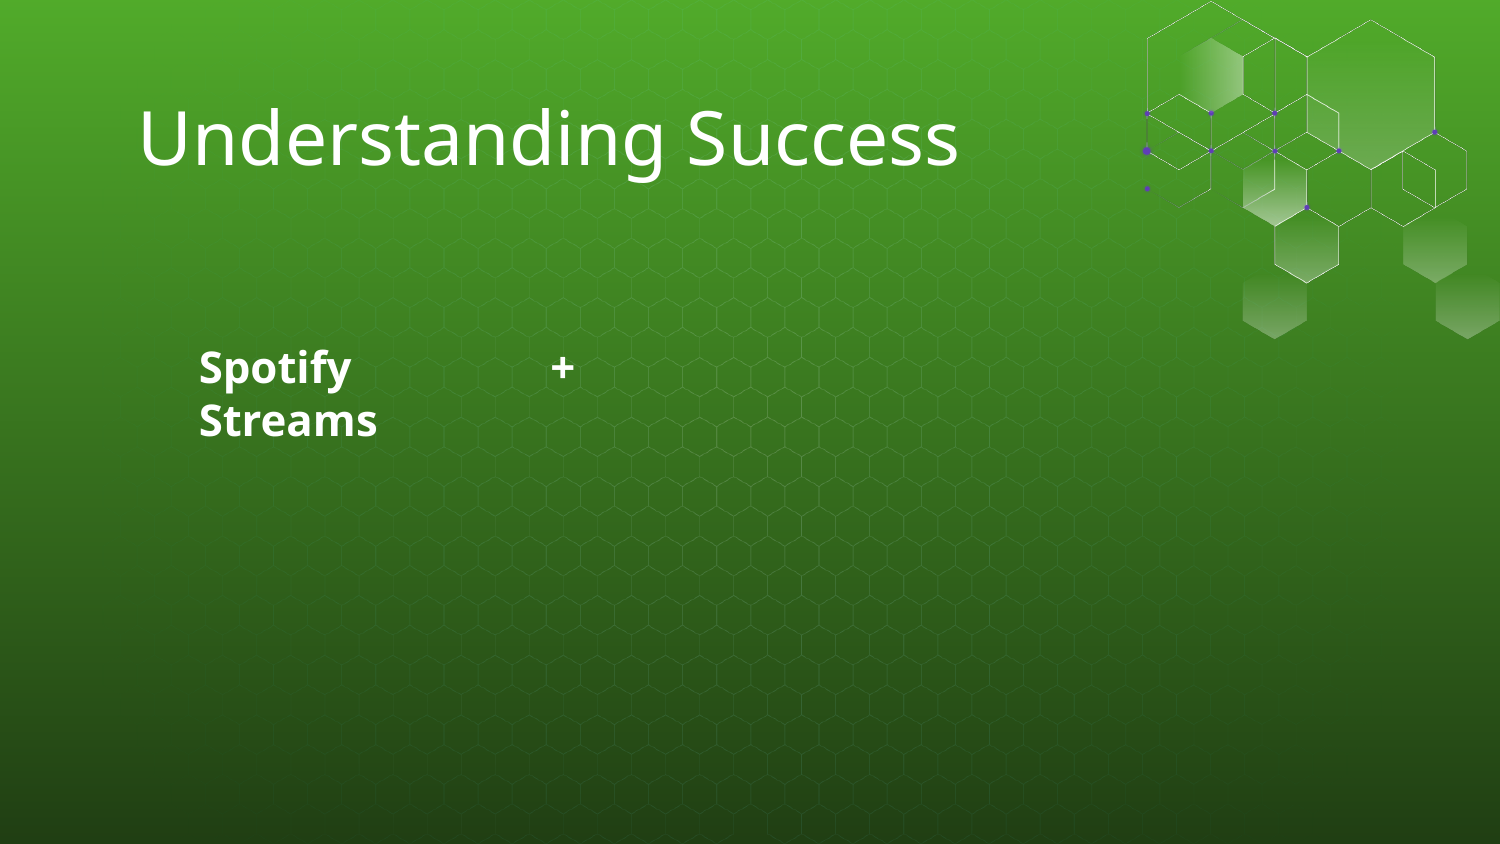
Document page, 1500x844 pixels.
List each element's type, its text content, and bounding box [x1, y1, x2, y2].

title Understanding Success [122, 74, 1500, 185]
text_box + [535, 324, 598, 408]
picture [102, 0, 1500, 844]
text_box Spotify Streams [183, 324, 504, 460]
